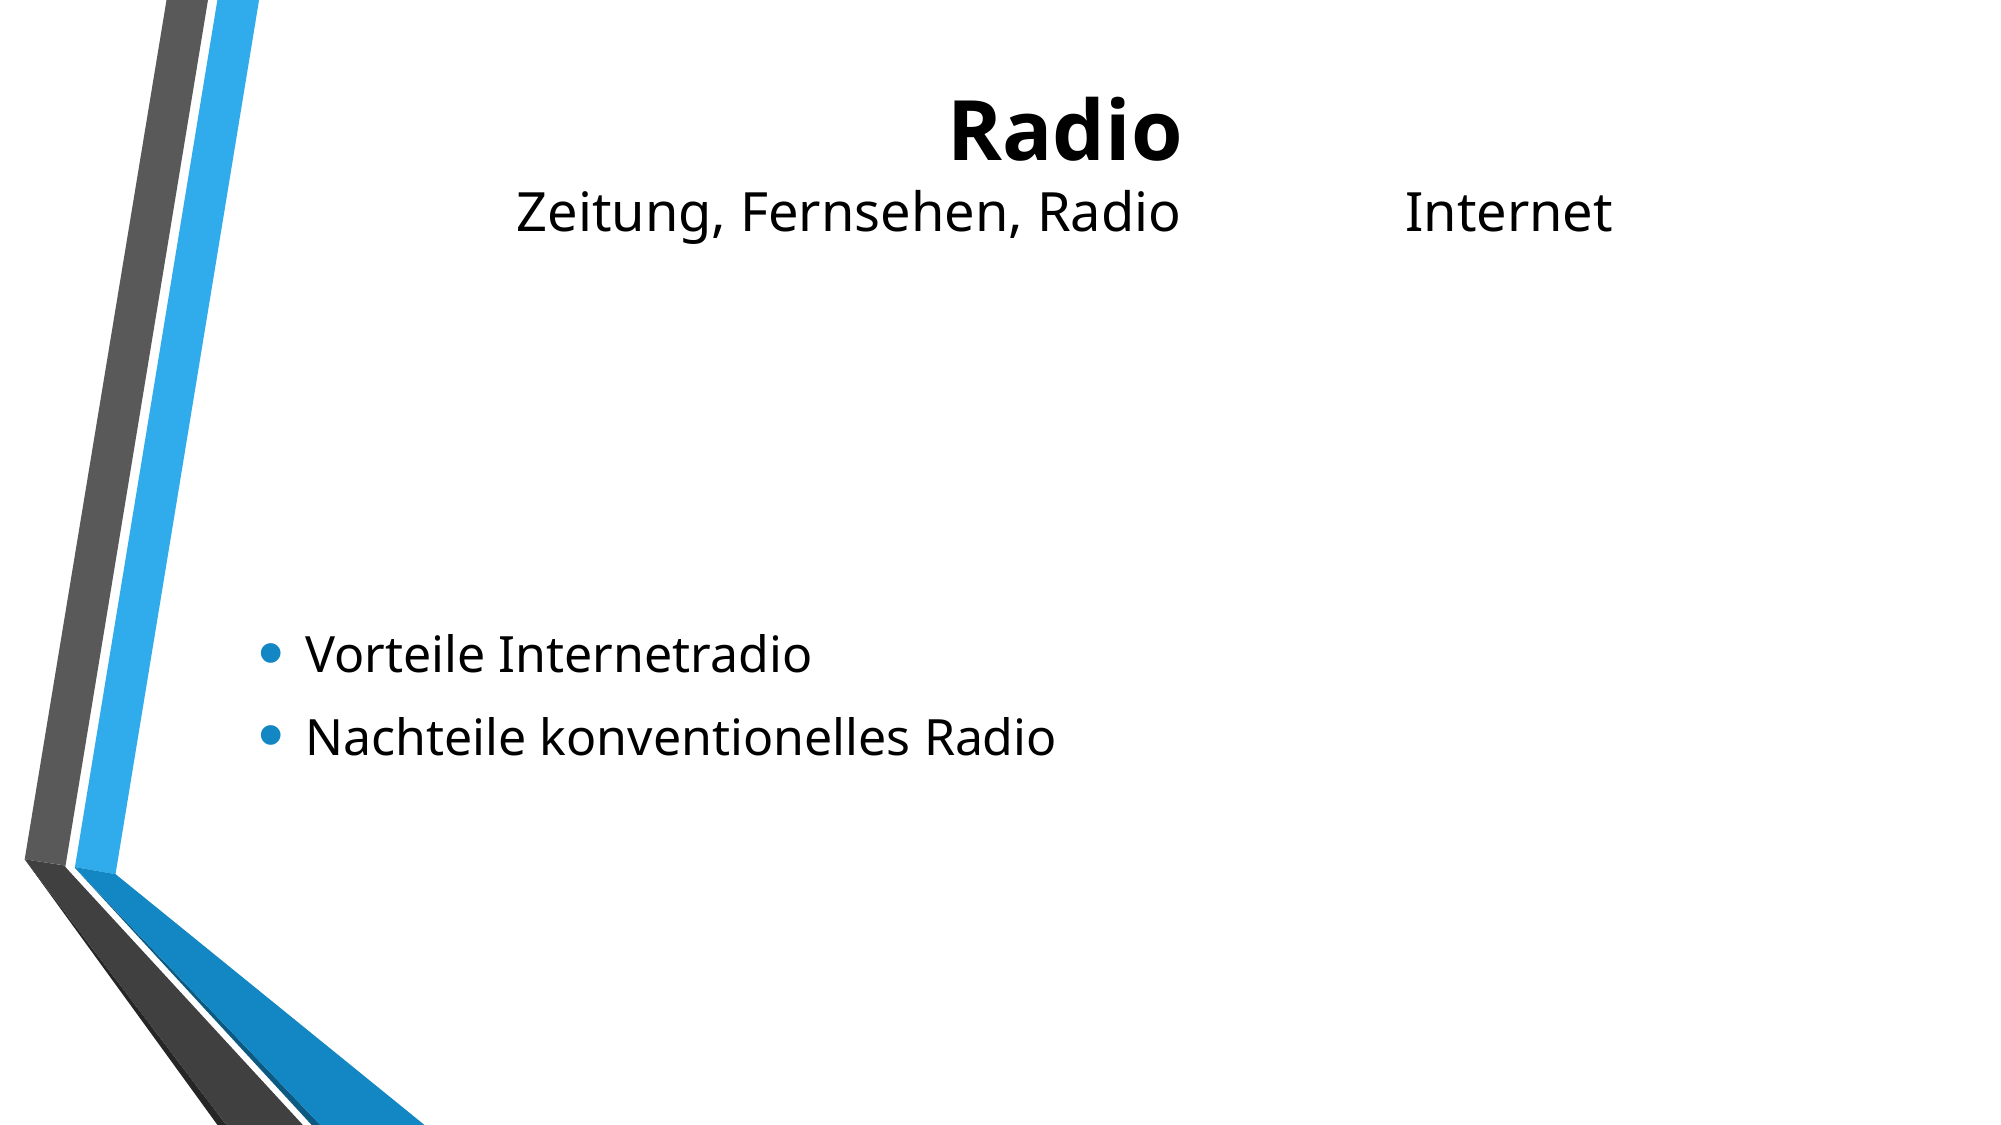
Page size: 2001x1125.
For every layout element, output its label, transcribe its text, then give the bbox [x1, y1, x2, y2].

title Radio Zeitung, Fernsehen, Radio Internet [243, 16, 1887, 304]
list Vorteile Internetradio Nachteile konventionelles Radio [243, 437, 1887, 950]
